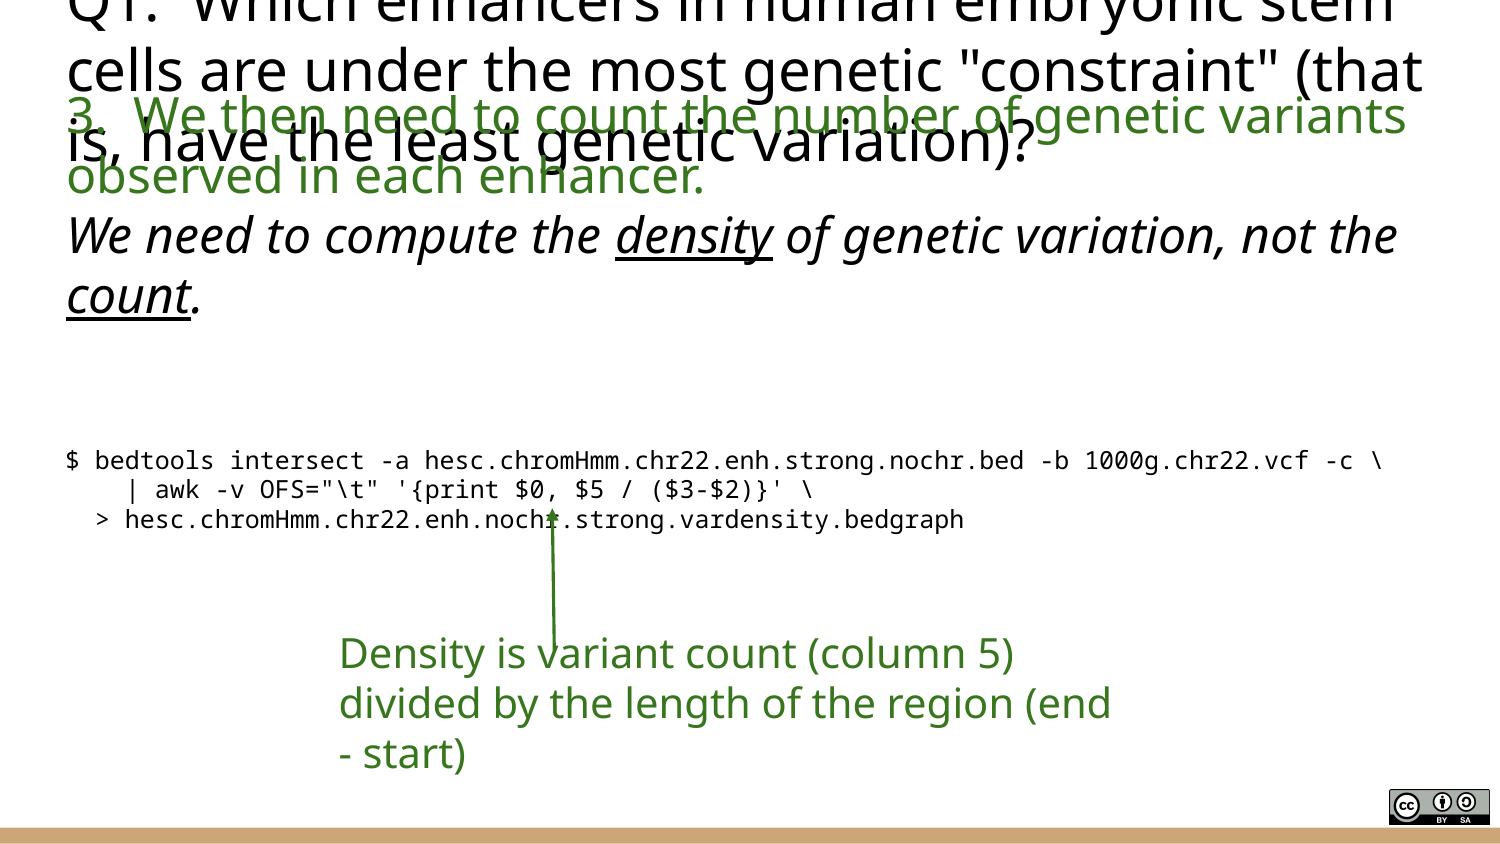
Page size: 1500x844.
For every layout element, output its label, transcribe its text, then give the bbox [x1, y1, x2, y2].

title 3. We then need to count the number of genetic variants observed in each enhancer. We need to compute the density of genetic variation, not the count. [51, 255, 1494, 339]
text_box Density is variant count (column 5) divided by the length of the region (end - start) [323, 662, 1150, 742]
text_box $ bedtools intersect -a hesc.chromHmm.chr22.enh.strong.nochr.bed -b 1000g.chr22.vcf -c \ | awk -v OFS="\t" '{print $0, $5 / ($3-$2)}' \ > hesc.chromHmm.chr22.enh.nochr.strong.vardensity.bedgraph [49, 468, 1448, 605]
picture [1389, 789, 1490, 825]
title Q1. Which enhancers in human embryonic stem cells are under the most genetic "constraint" (that is, have the least genetic variation)? [51, 105, 1449, 189]
